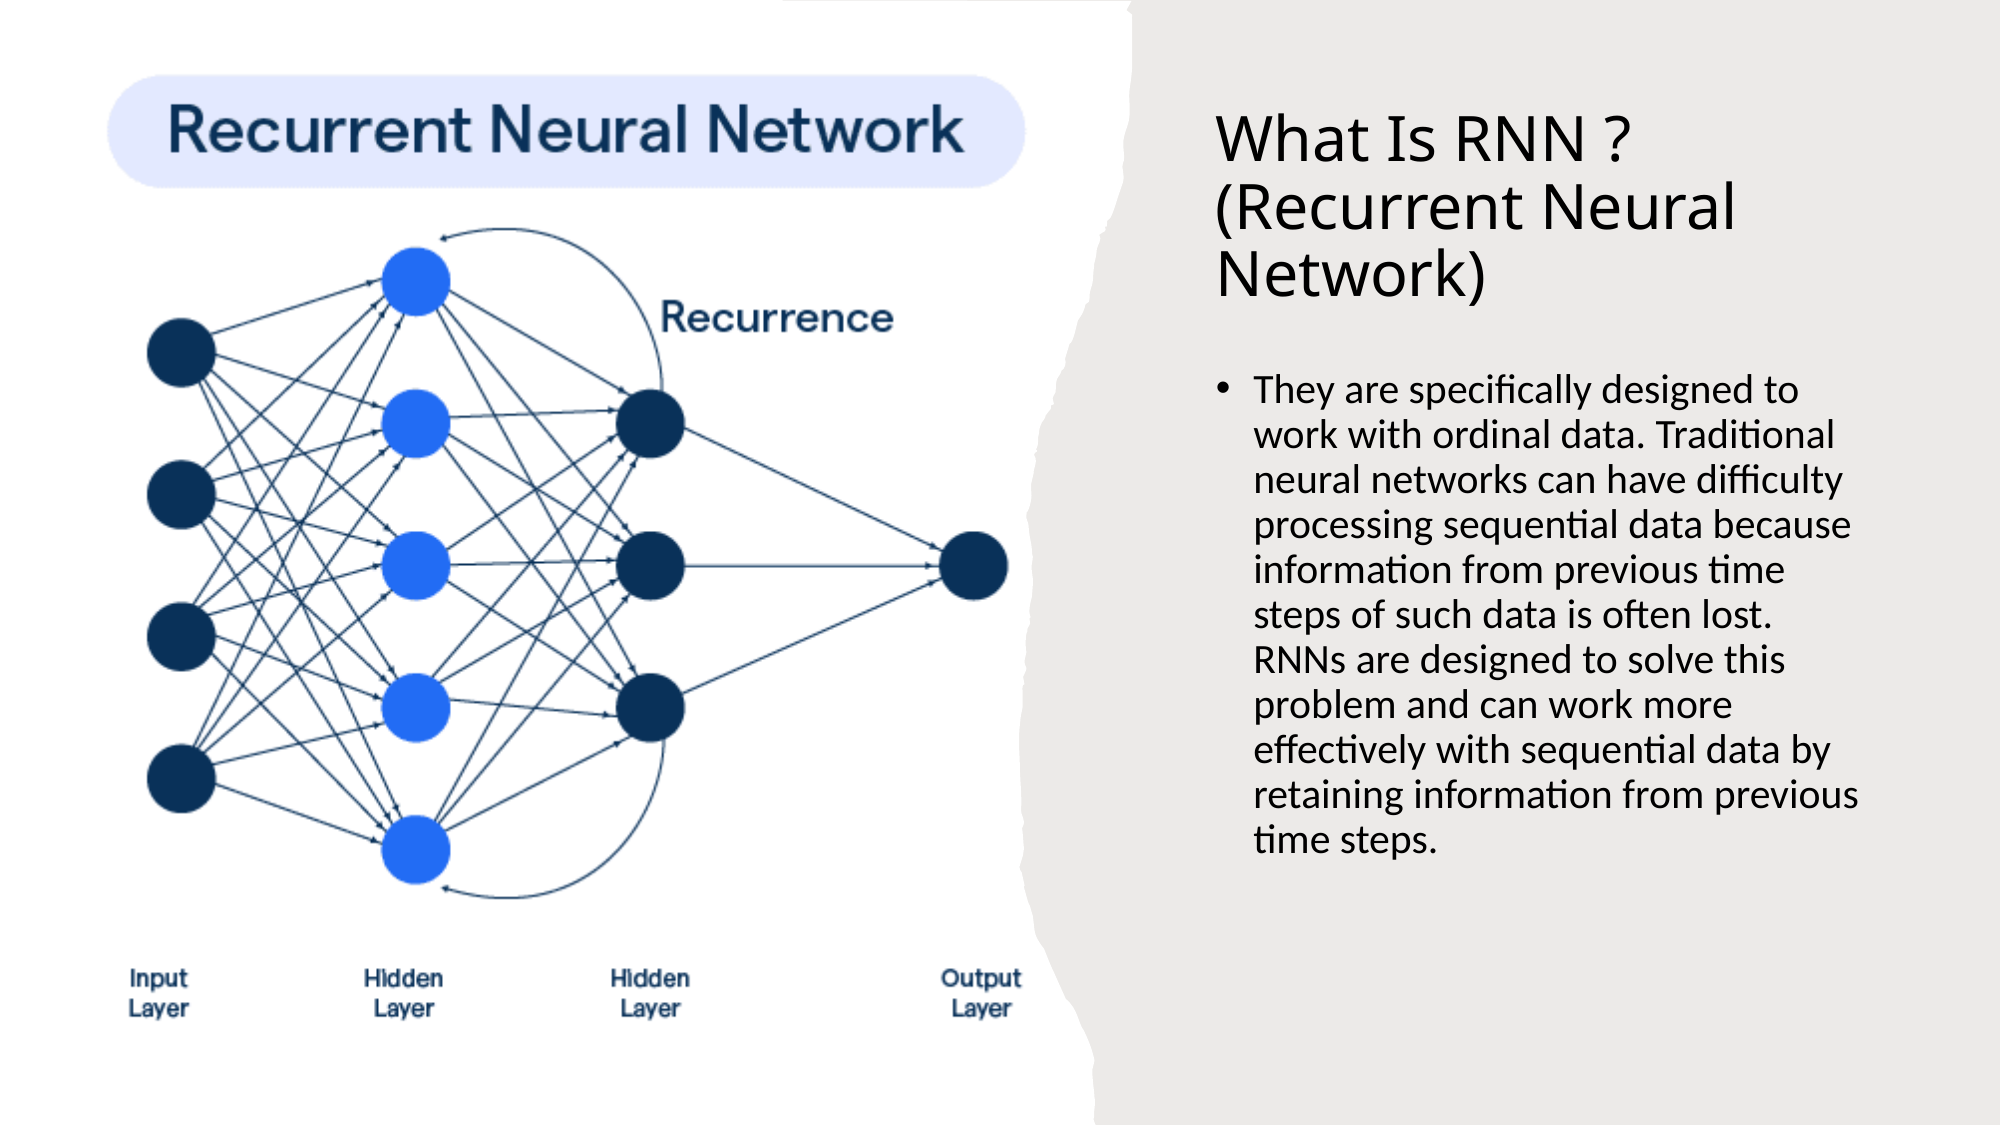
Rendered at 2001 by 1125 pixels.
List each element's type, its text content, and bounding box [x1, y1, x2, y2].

picture [0, 0, 1133, 1125]
text_box [1133, 0, 2000, 1125]
title What Is RNN ? (Recurrent Neural Network) [1200, 99, 1939, 319]
list They are specifically designed to work with ordinal data. Traditional neural networks can have difficulty processing sequential data because information from previous time steps of such data is often lost. RNNs are designed to solve this problem and can work more effectively with sequential data by retaining information from previous time steps. [1200, 359, 1880, 1002]
